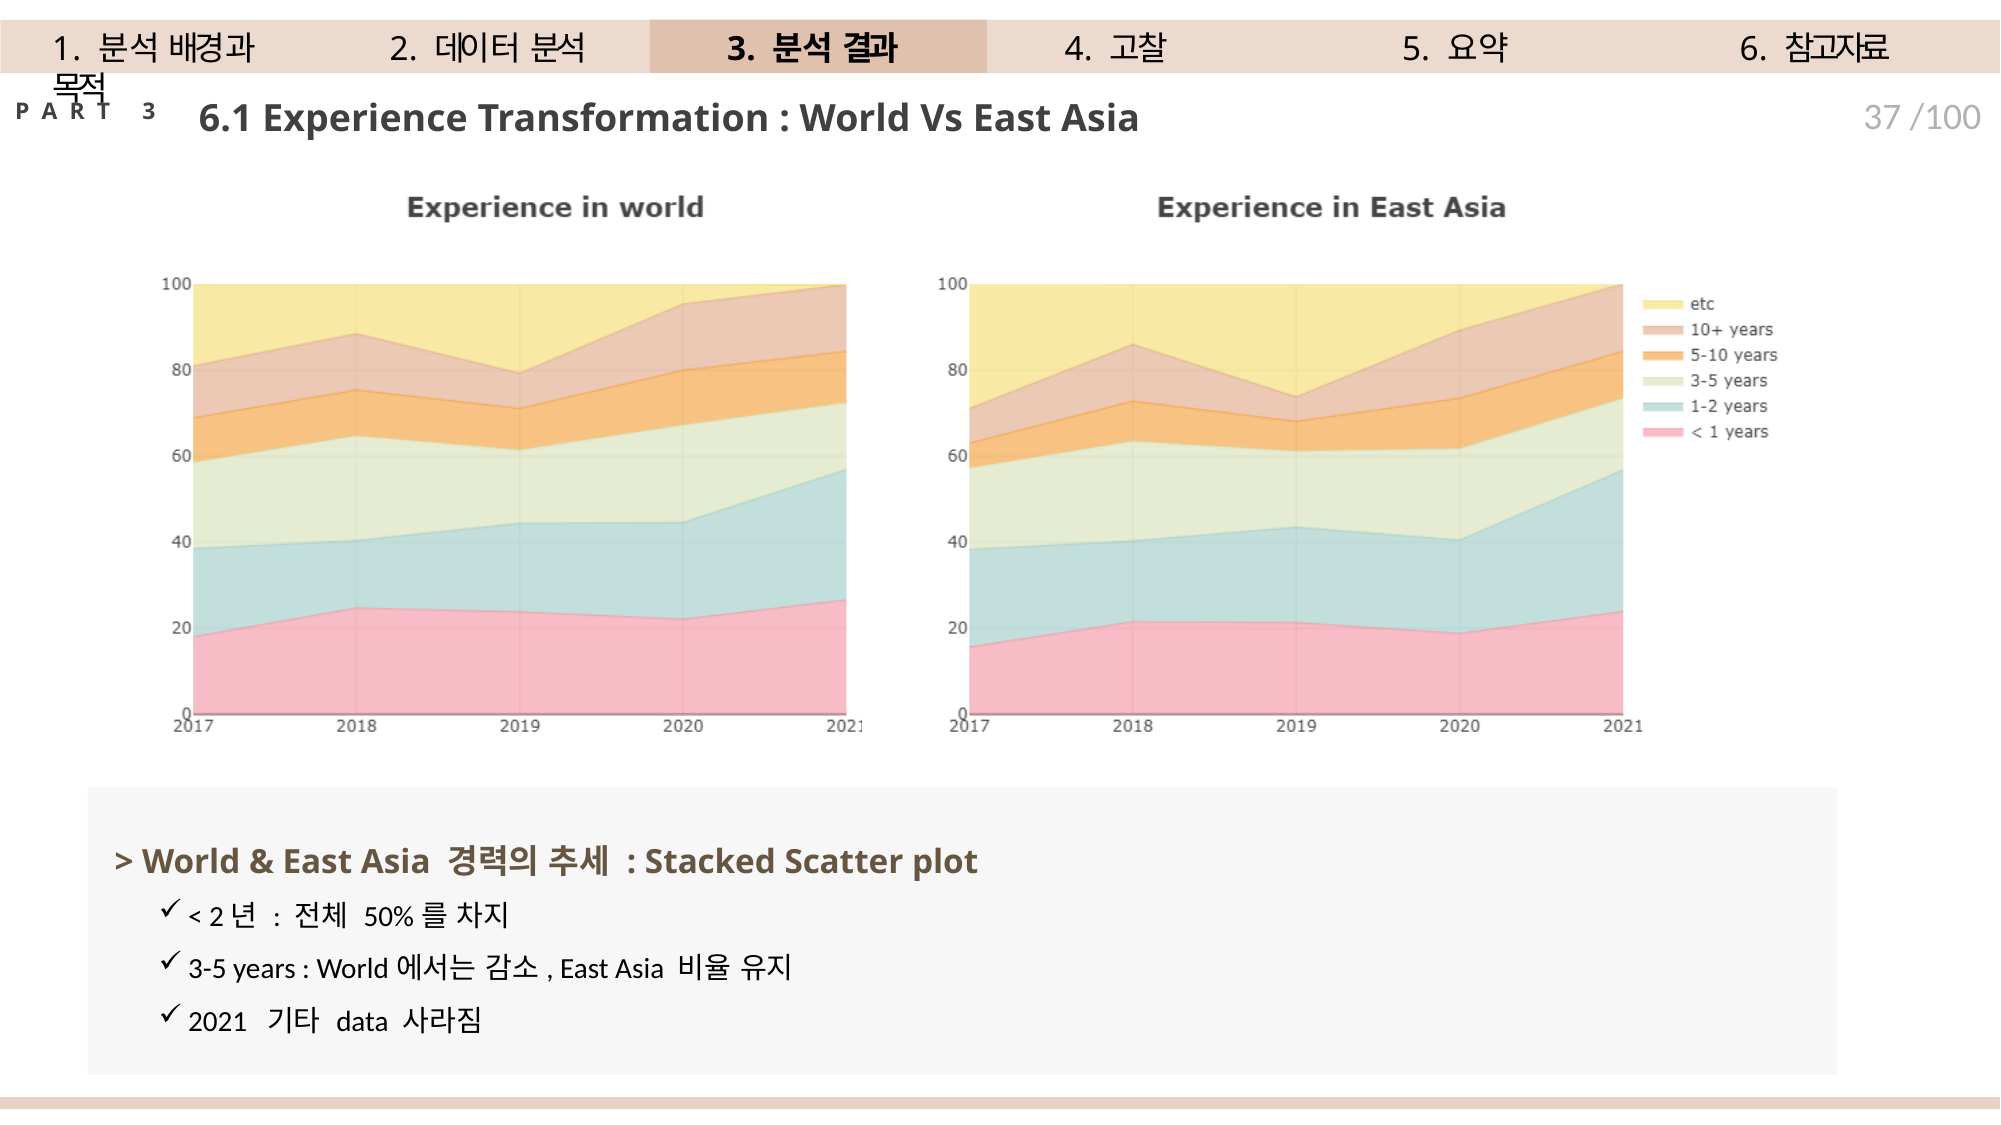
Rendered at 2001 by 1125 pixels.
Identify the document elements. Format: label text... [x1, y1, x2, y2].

text_box > World & East Asia 경력의 추세 : Stacked Scatter plot < 2년 : 전체 50%를 차지 3-5 years : World에서는 감소, East Asia 비율 유지 2021 기타 data 사라짐 [99, 830, 1792, 1045]
text_box 6. 참고자료 [1737, 25, 1998, 68]
text_box 1. 분석 배경과 목적 [49, 25, 310, 107]
text_box [87, 787, 1838, 1075]
text_box 5. 요약 [1399, 25, 1660, 68]
text_box 6.1 Experience Transformation : World Vs East Asia [196, 91, 1803, 139]
text_box 3. 분석 결과 [724, 25, 985, 68]
text_box P A R T 3 [12, 94, 157, 124]
text_box 2. 데이터 분석 [387, 25, 648, 68]
text_box [649, 19, 987, 73]
slide_number 37 /100 [1850, 92, 1982, 138]
picture [85, 150, 1802, 822]
text_box 4. 고찰 [1062, 25, 1323, 68]
